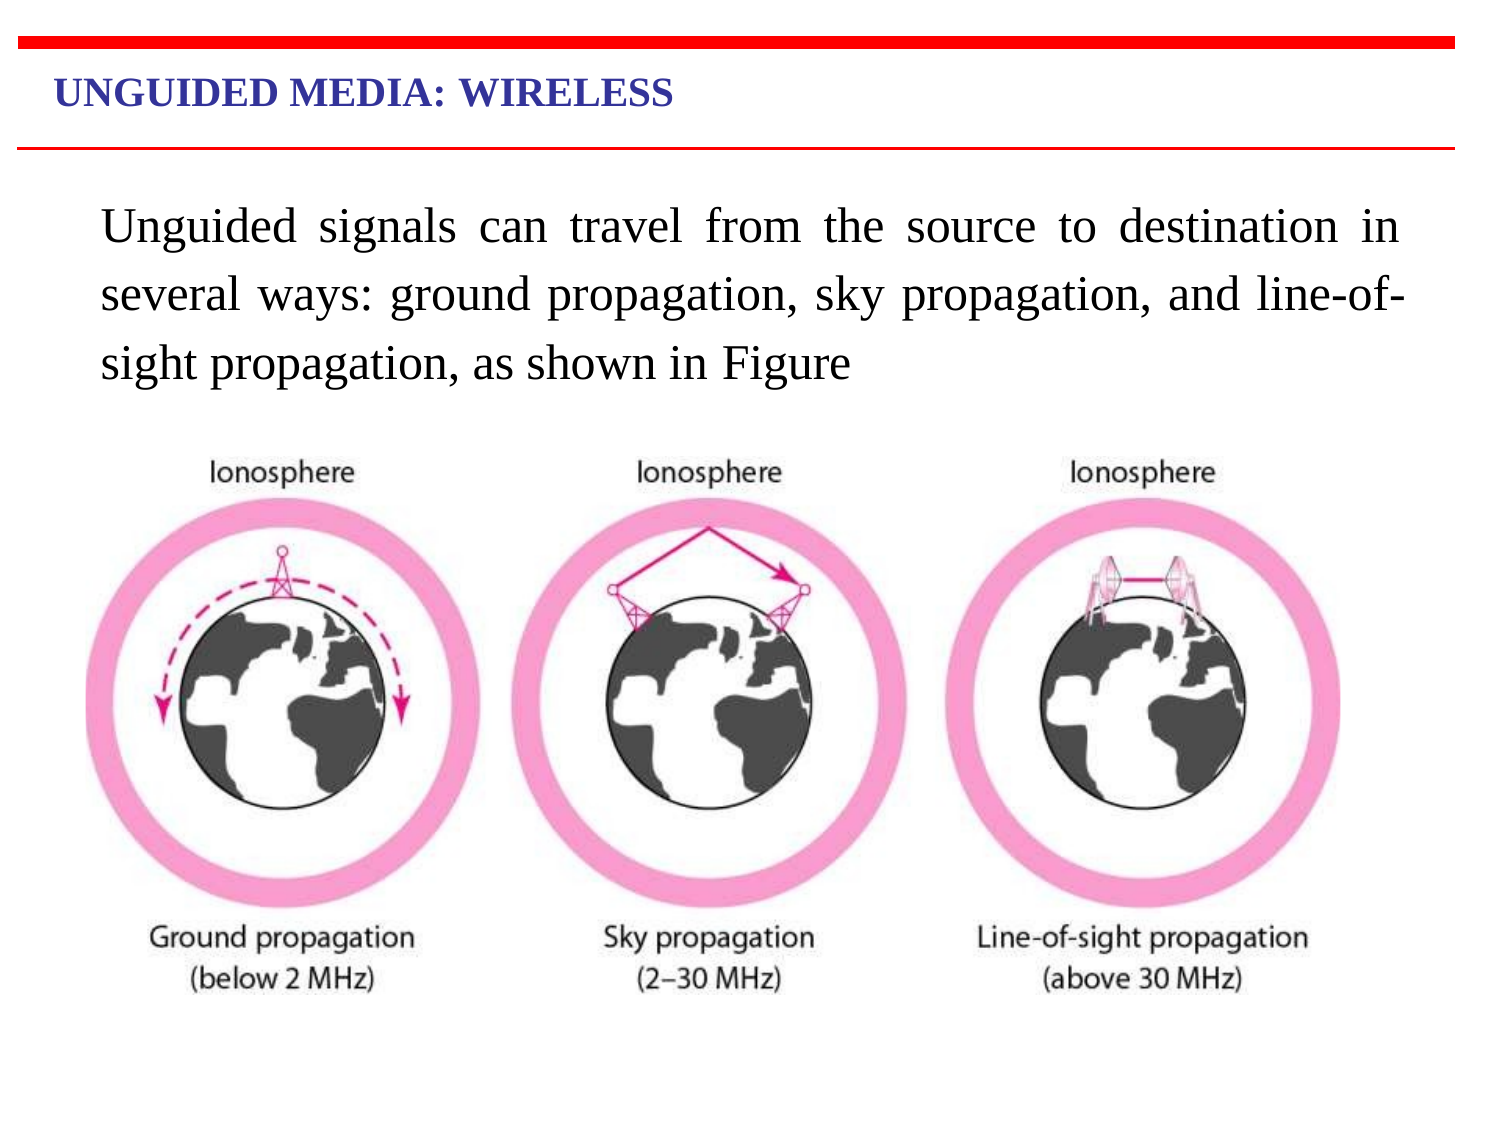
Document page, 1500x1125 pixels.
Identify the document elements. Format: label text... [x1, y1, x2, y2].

text_box UNGUIDED MEDIA: WIRELESS [51, 62, 677, 115]
text_box Unguided signals can travel from the source to destination in several ways: ground propagation, sky propagation, and line-of- sight propagation, as shown in Figure [98, 181, 1423, 389]
text_box [85, 456, 1341, 995]
